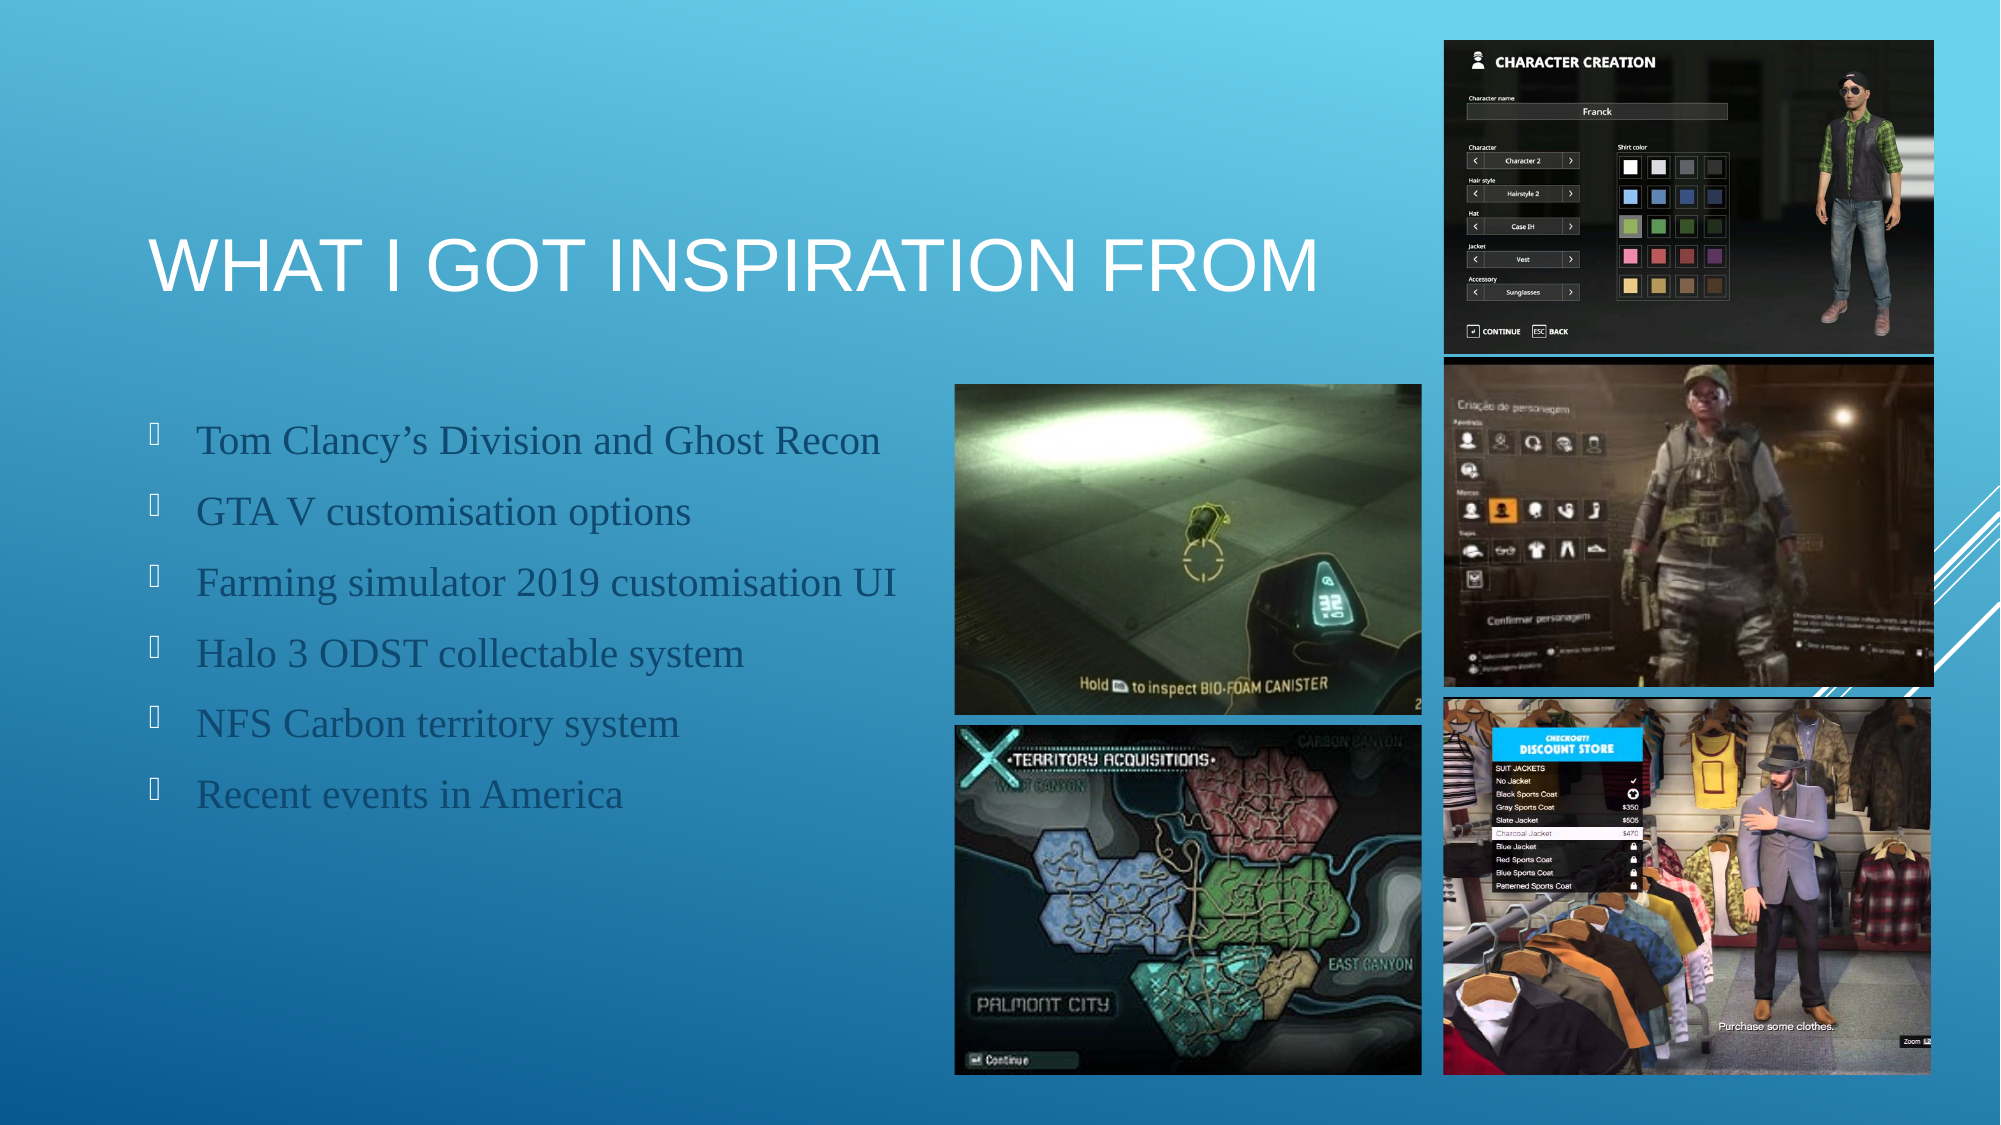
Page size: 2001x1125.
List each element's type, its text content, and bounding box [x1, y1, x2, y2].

picture [1443, 357, 1935, 688]
title What I got inspiration from [134, 138, 1443, 353]
picture [1443, 40, 1935, 354]
picture [954, 384, 1422, 716]
picture [1442, 697, 1932, 1075]
list Tom Clancy’s Division and Ghost Recon GTA V customisation options Farming simulator 2019 customisation UI Halo 3 ODST collectable system NFS Carbon territory system Recent events in America [134, 353, 1535, 947]
picture [954, 725, 1422, 1075]
